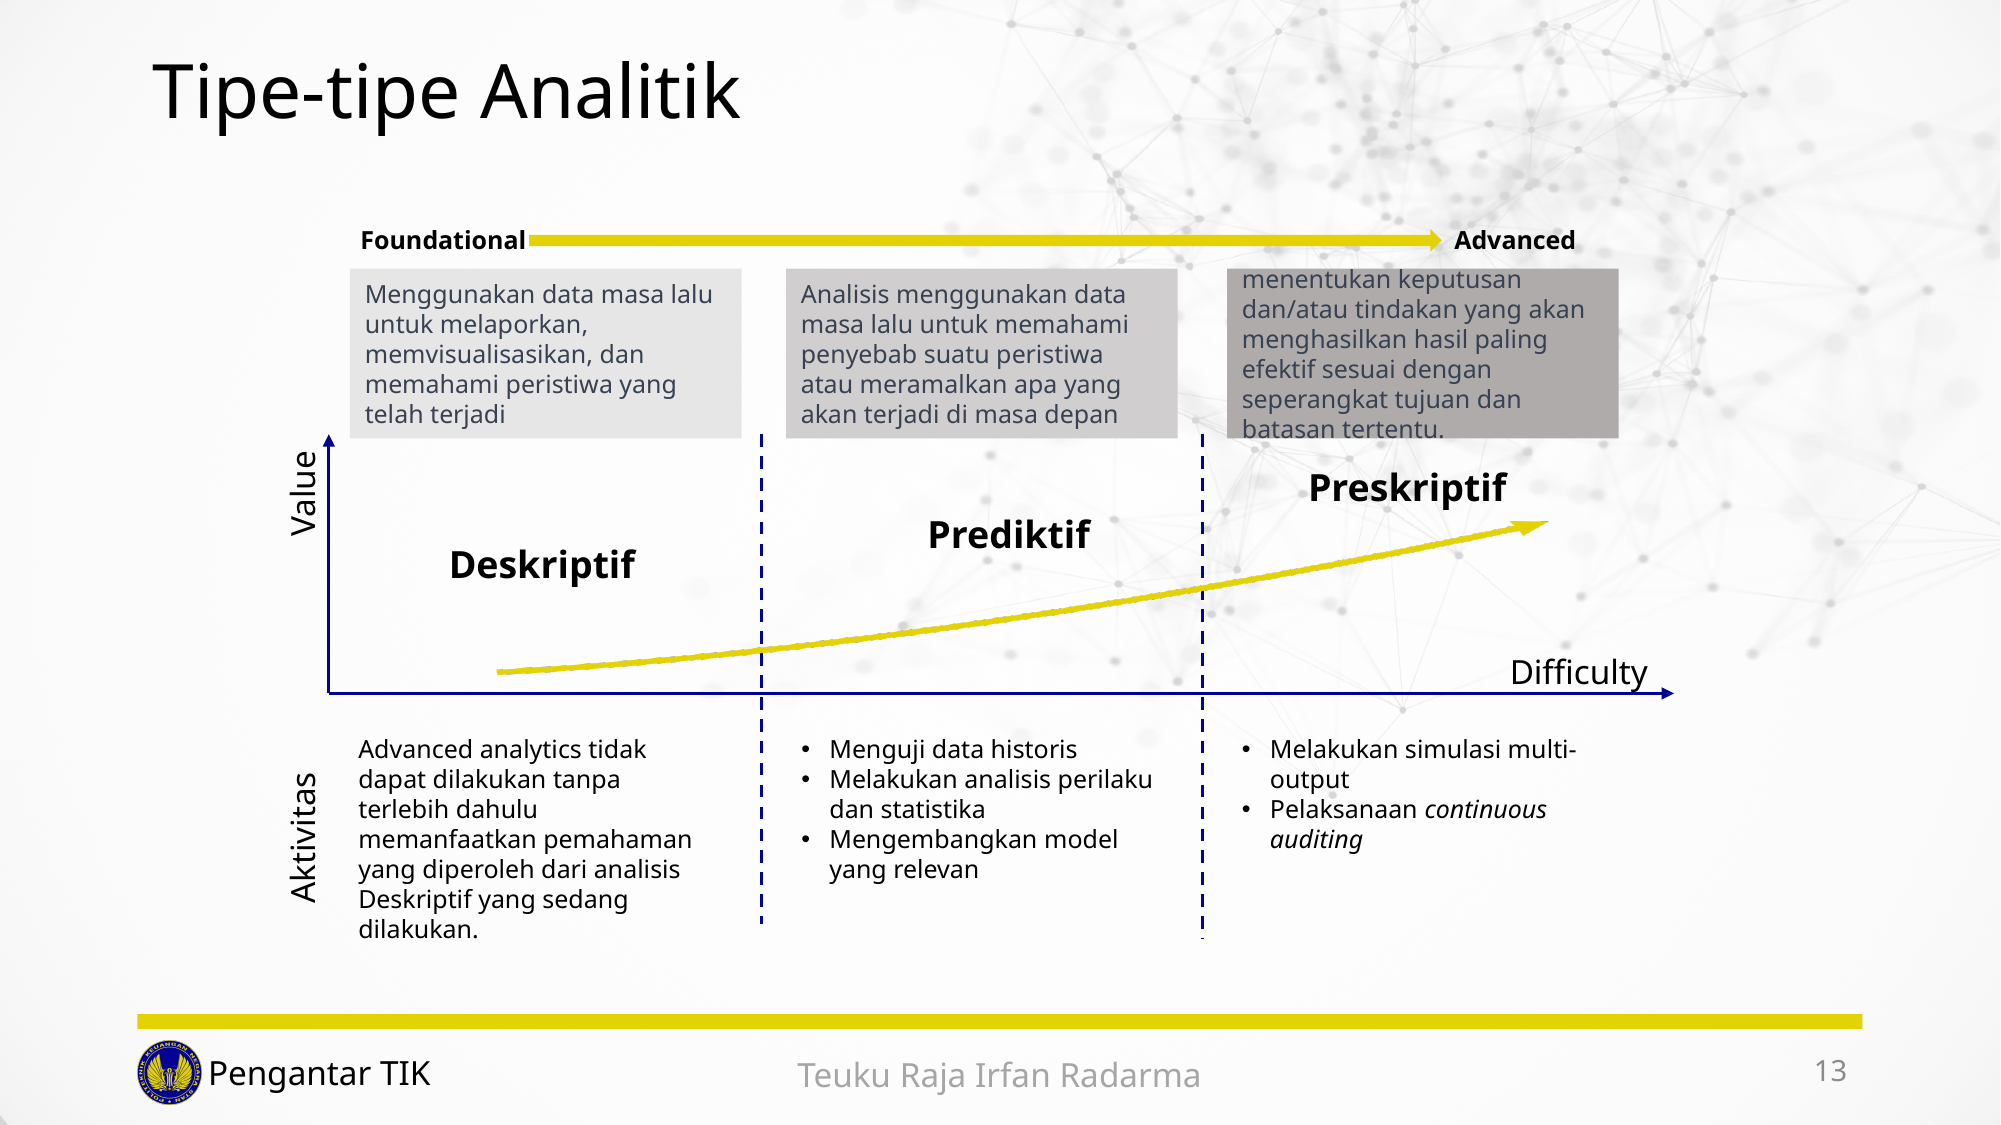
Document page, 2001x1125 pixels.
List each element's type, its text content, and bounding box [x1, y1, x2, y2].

title Tipe-tipe Analitik [137, 43, 1863, 145]
text_box [542, 226, 1439, 255]
text_box Advanced [1439, 216, 1592, 262]
text_box Advanced analytics tidak dapat dilakukan tanpa terlebih dahulu memanfaatkan pemahaman yang diperoleh dari analisis Deskriptif yang sedang dilakukan. [343, 726, 731, 951]
picture [496, 504, 1586, 675]
text_box Analisis menggunakan data masa lalu untuk memahami penyebab suatu peristiwa atau meramalkan apa yang akan terjadi di masa depan [785, 267, 1179, 439]
slide_number 13 [1412, 1042, 1863, 1103]
text_box Melakukan simulasi multi-output Pelaksanaan continuous auditing [1227, 726, 1615, 862]
text_box Menguji data historis Melakukan analisis perilaku dan statistika Mengembangkan model yang relevan [786, 726, 1174, 892]
text_box menentukan keputusan dan/atau tindakan yang akan menghasilkan hasil paling efektif sesuai dengan seperangkat tujuan dan batasan tertentu. [1226, 267, 1620, 439]
text_box Value [274, 436, 328, 552]
text_box Aktivitas [274, 757, 330, 919]
text_box Difficulty [1495, 694, 1663, 699]
text_box Difficulty [1495, 644, 1663, 693]
text_box Preskriptif [1293, 456, 1522, 504]
text_box Deskriptif [433, 533, 496, 594]
text_box Menggunakan data masa lalu untuk melaporkan, memvisualisasikan, dan memahami peristiwa yang telah terjadi [349, 267, 743, 439]
picture [137, 1040, 202, 1105]
text_box Foundational [345, 216, 542, 262]
